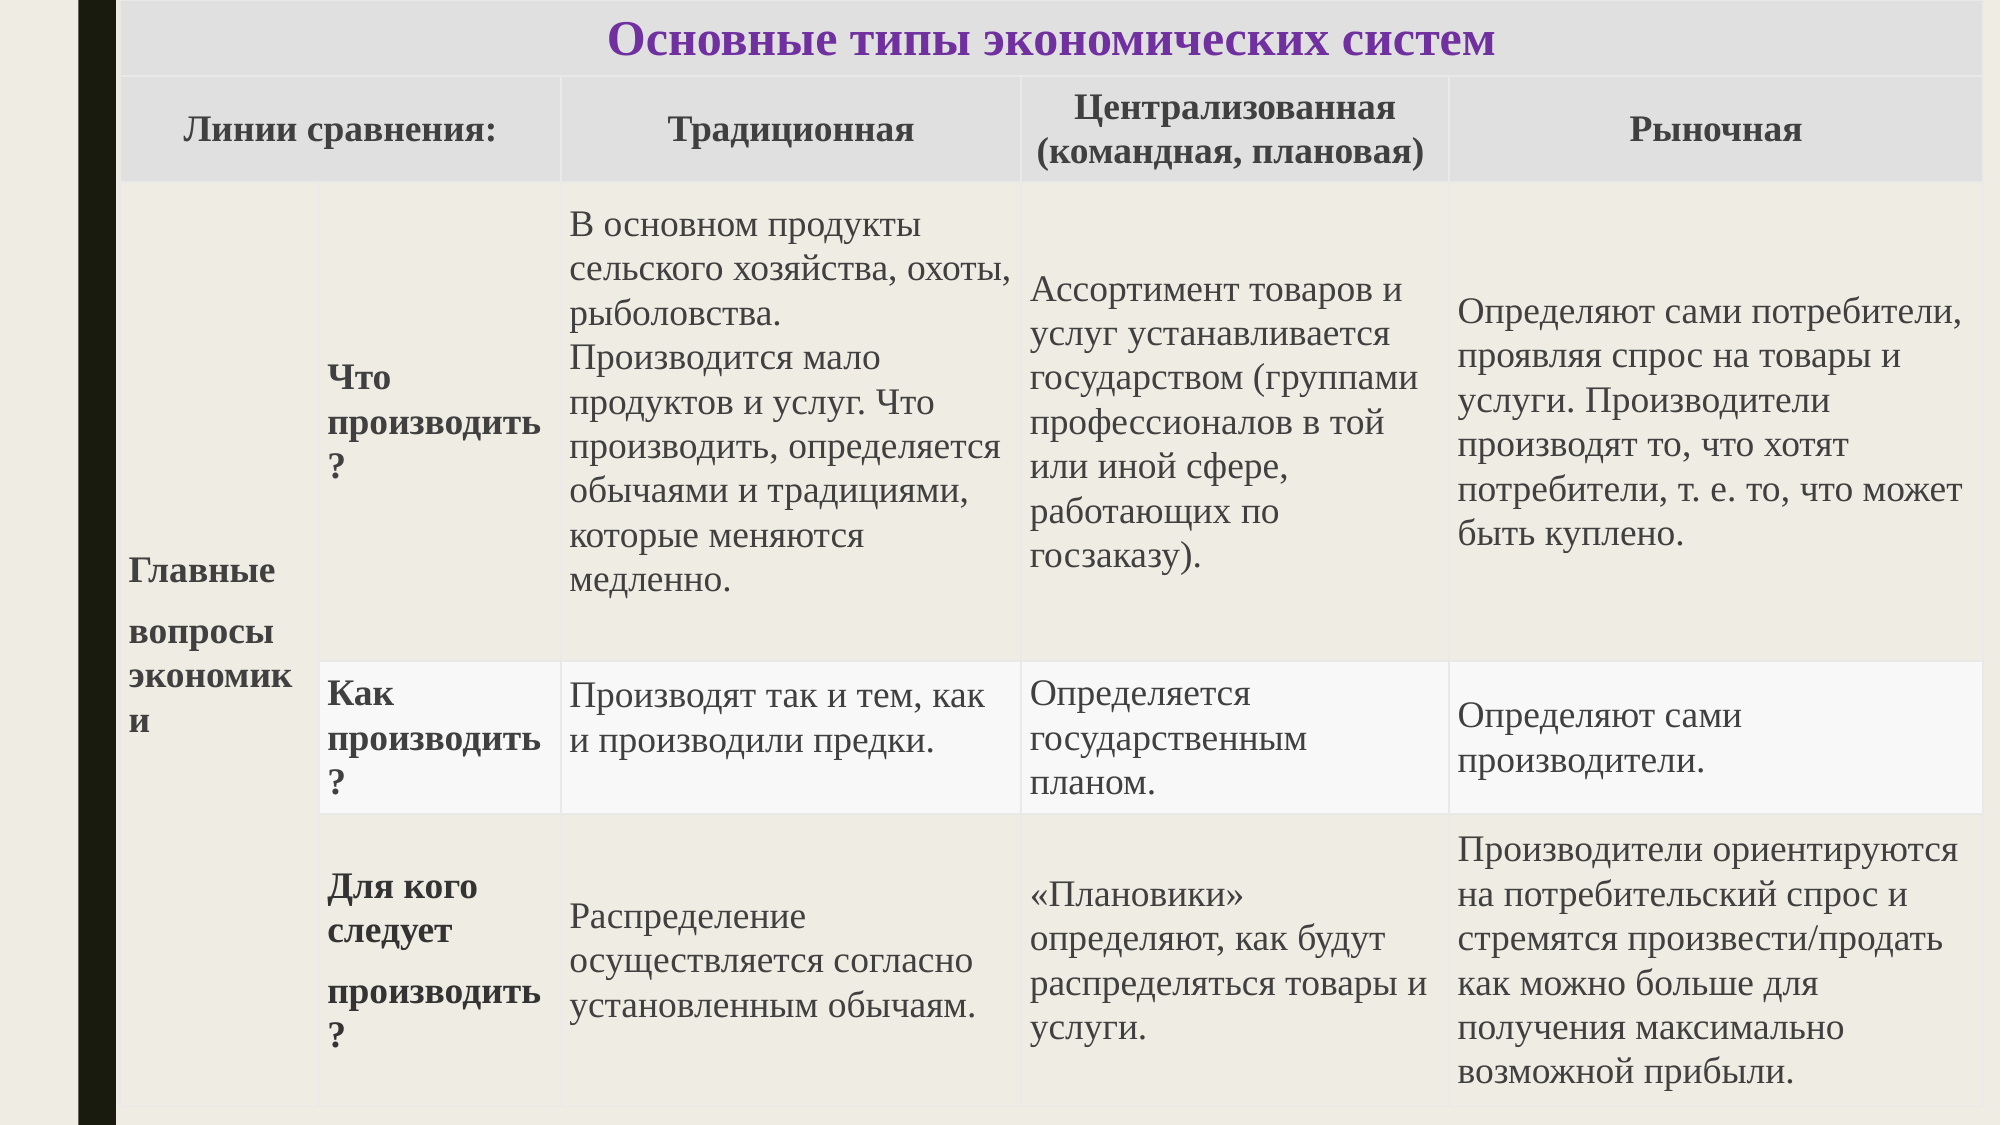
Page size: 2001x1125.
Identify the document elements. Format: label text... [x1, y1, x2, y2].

table_cell Традиционная [562, 77, 1020, 181]
table_cell Для кого следует производить? [320, 815, 560, 1106]
table_cell Определяют сами производители. [1450, 662, 1982, 813]
table_cell В основном продукты сельского хозяйства, охоты, рыболовства. Производится мало продуктов и услуг. Что производить, определяется обычаями и традициями, которые меняются медленно. [562, 183, 1020, 660]
table_cell Производят так и тем, как и производили предки. [562, 662, 1020, 813]
table_cell Распределение осуществляется согласно установленным обычаям. [562, 815, 1020, 1106]
table_cell «Плановики» определяют, как будут распределяться товары и услуги. [1022, 815, 1448, 1106]
table_cell Определяется государственным планом. [1022, 662, 1448, 813]
table_cell Определяют сами потребители, проявляя спрос на товары и услуги. Производители производят то, что хотят потребители, т. е. то, что может быть куплено. [1450, 183, 1982, 660]
table_cell Ассортимент товаров и услуг устанавливается государством (группами профессионалов в той или иной сфере, работающих по госзаказу). [1022, 183, 1448, 660]
table_cell Производители ориентируются на потребительский спрос и стремятся произвести/продать как можно больше для получения максимально возможной прибыли. [1450, 815, 1982, 1106]
table_cell Рыночная [1450, 77, 1982, 181]
table_header Основные типы экономических систем [121, 1, 1982, 75]
table_cell Централизованная (командная, плановая) [1022, 77, 1448, 181]
table_cell Что производить? [320, 183, 560, 660]
table_cell Как производить? [320, 662, 560, 813]
table_cell Линии сравнения: [121, 77, 560, 181]
table_cell Главные вопросы экономики [121, 183, 318, 1106]
